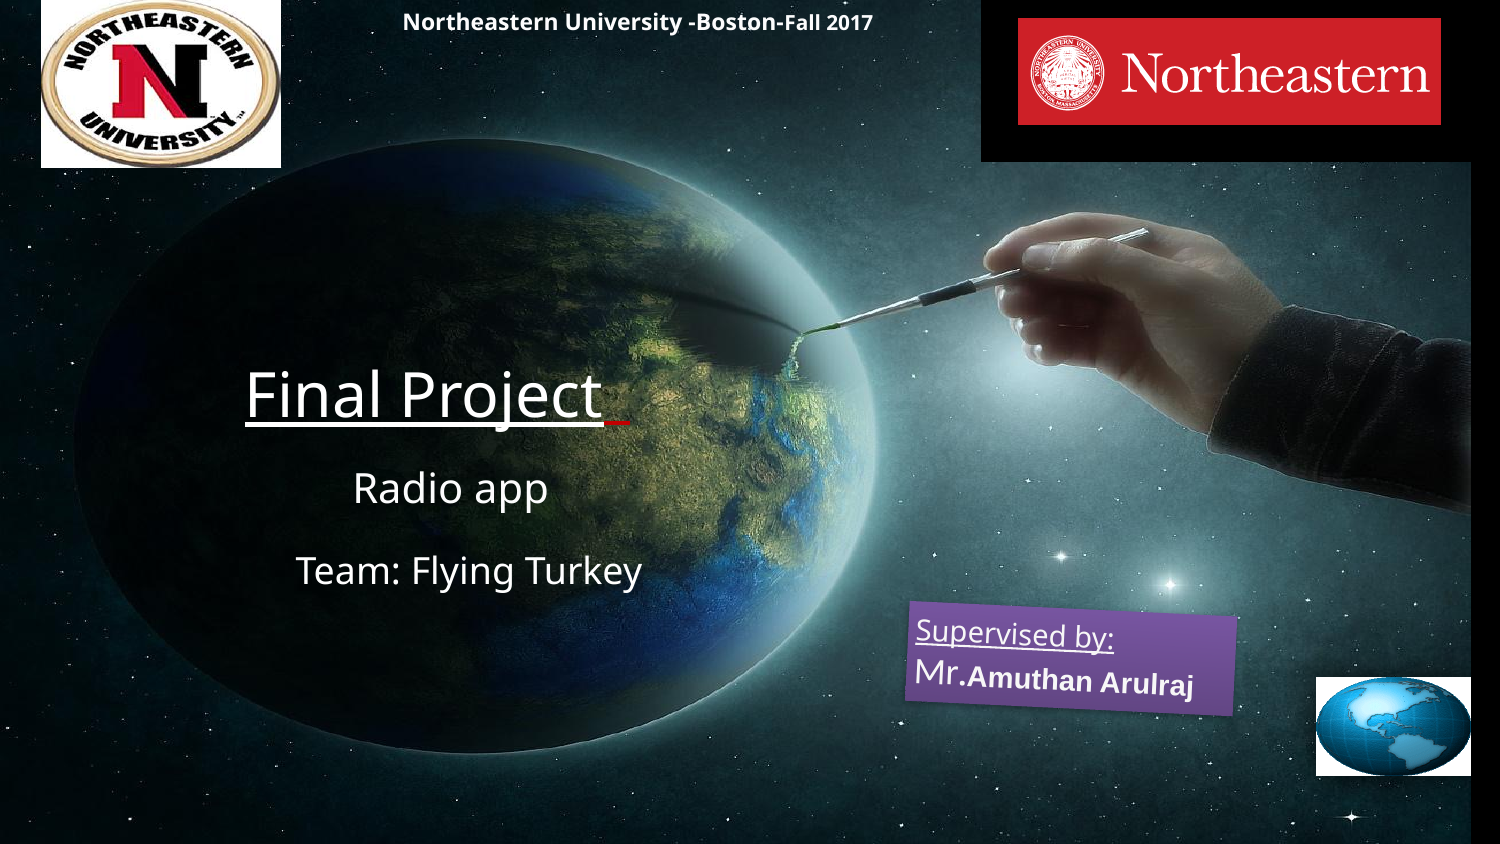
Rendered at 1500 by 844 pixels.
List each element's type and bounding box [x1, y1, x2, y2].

picture [0, 0, 1471, 844]
picture [1387, 720, 1402, 726]
text_box [905, 595, 1238, 722]
